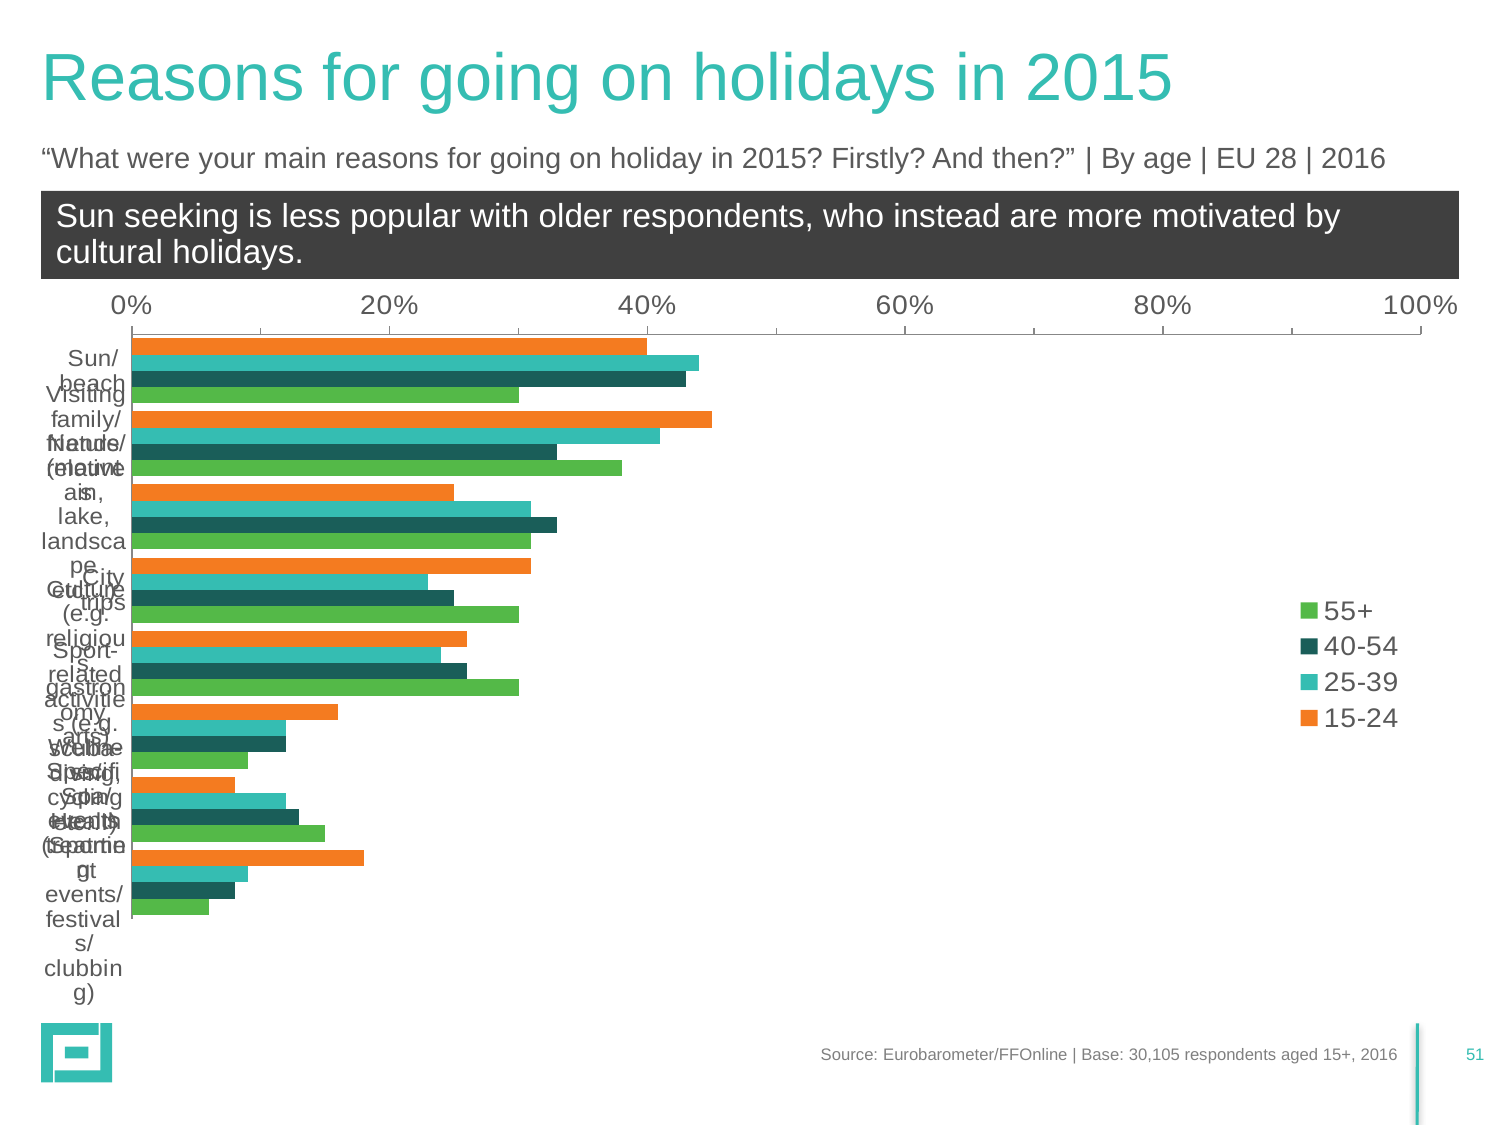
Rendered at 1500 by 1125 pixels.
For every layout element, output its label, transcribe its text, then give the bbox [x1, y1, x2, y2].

title Reasons for going on holidays in 2015 [41, 42, 1459, 116]
chart [40, 290, 1460, 1006]
list Sun seeking is less popular with older respondents, who instead are more motivated by cultural holidays. [41, 207, 1459, 279]
list Source: Eurobarometer/FFOnline | Base: 30,105 respondents aged 15+, 2016 [112, 1039, 1414, 1072]
list “What were your main reasons for going on holiday in 2015? Firstly? And then?” | By age | EU 28 | 2016 [41, 143, 1459, 207]
